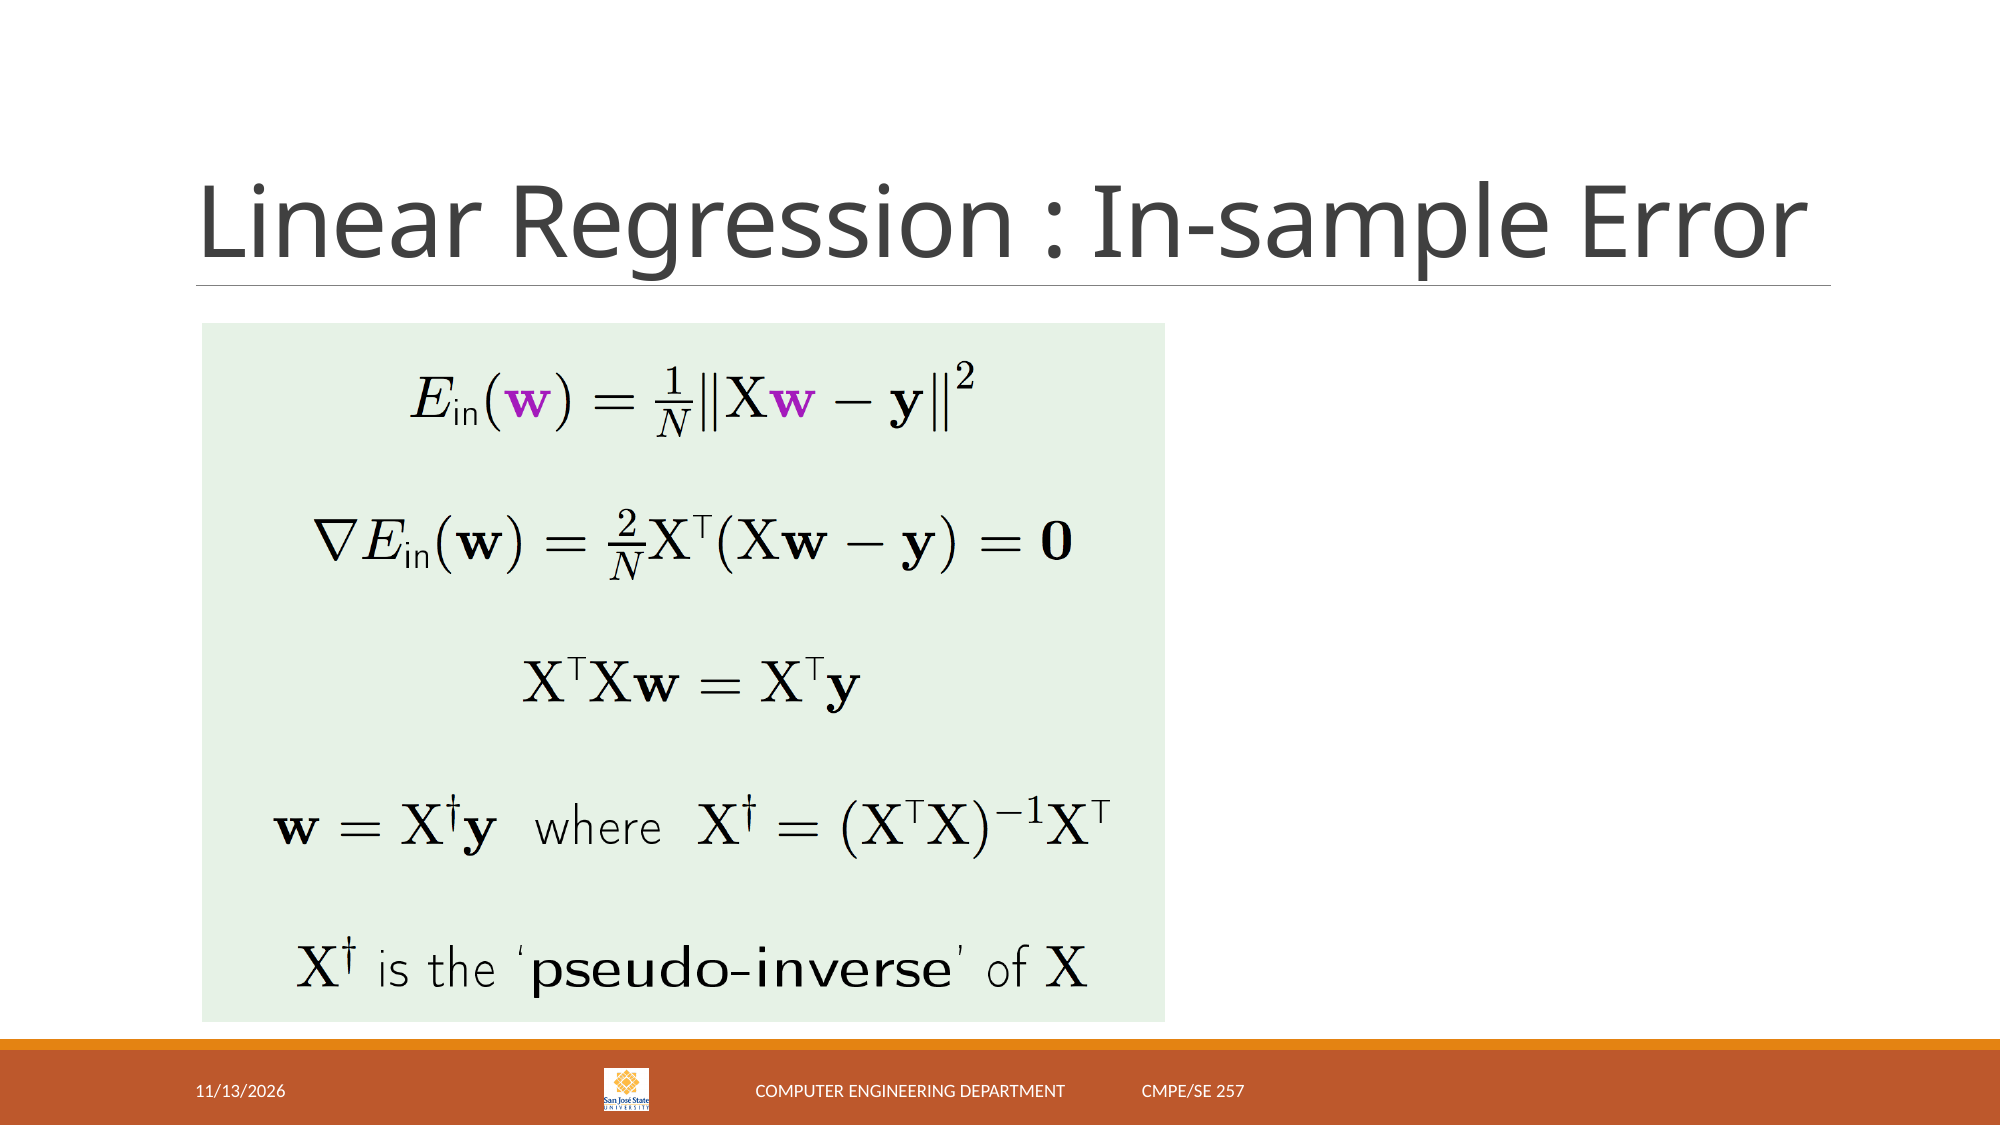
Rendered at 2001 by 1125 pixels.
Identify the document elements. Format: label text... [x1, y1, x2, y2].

picture [202, 322, 1166, 1022]
footer Computer Engineering Department CMPE/SE 257 [604, 1059, 1396, 1120]
title Linear Regression : In-sample Error [180, 47, 1830, 285]
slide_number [180, 1059, 586, 1120]
